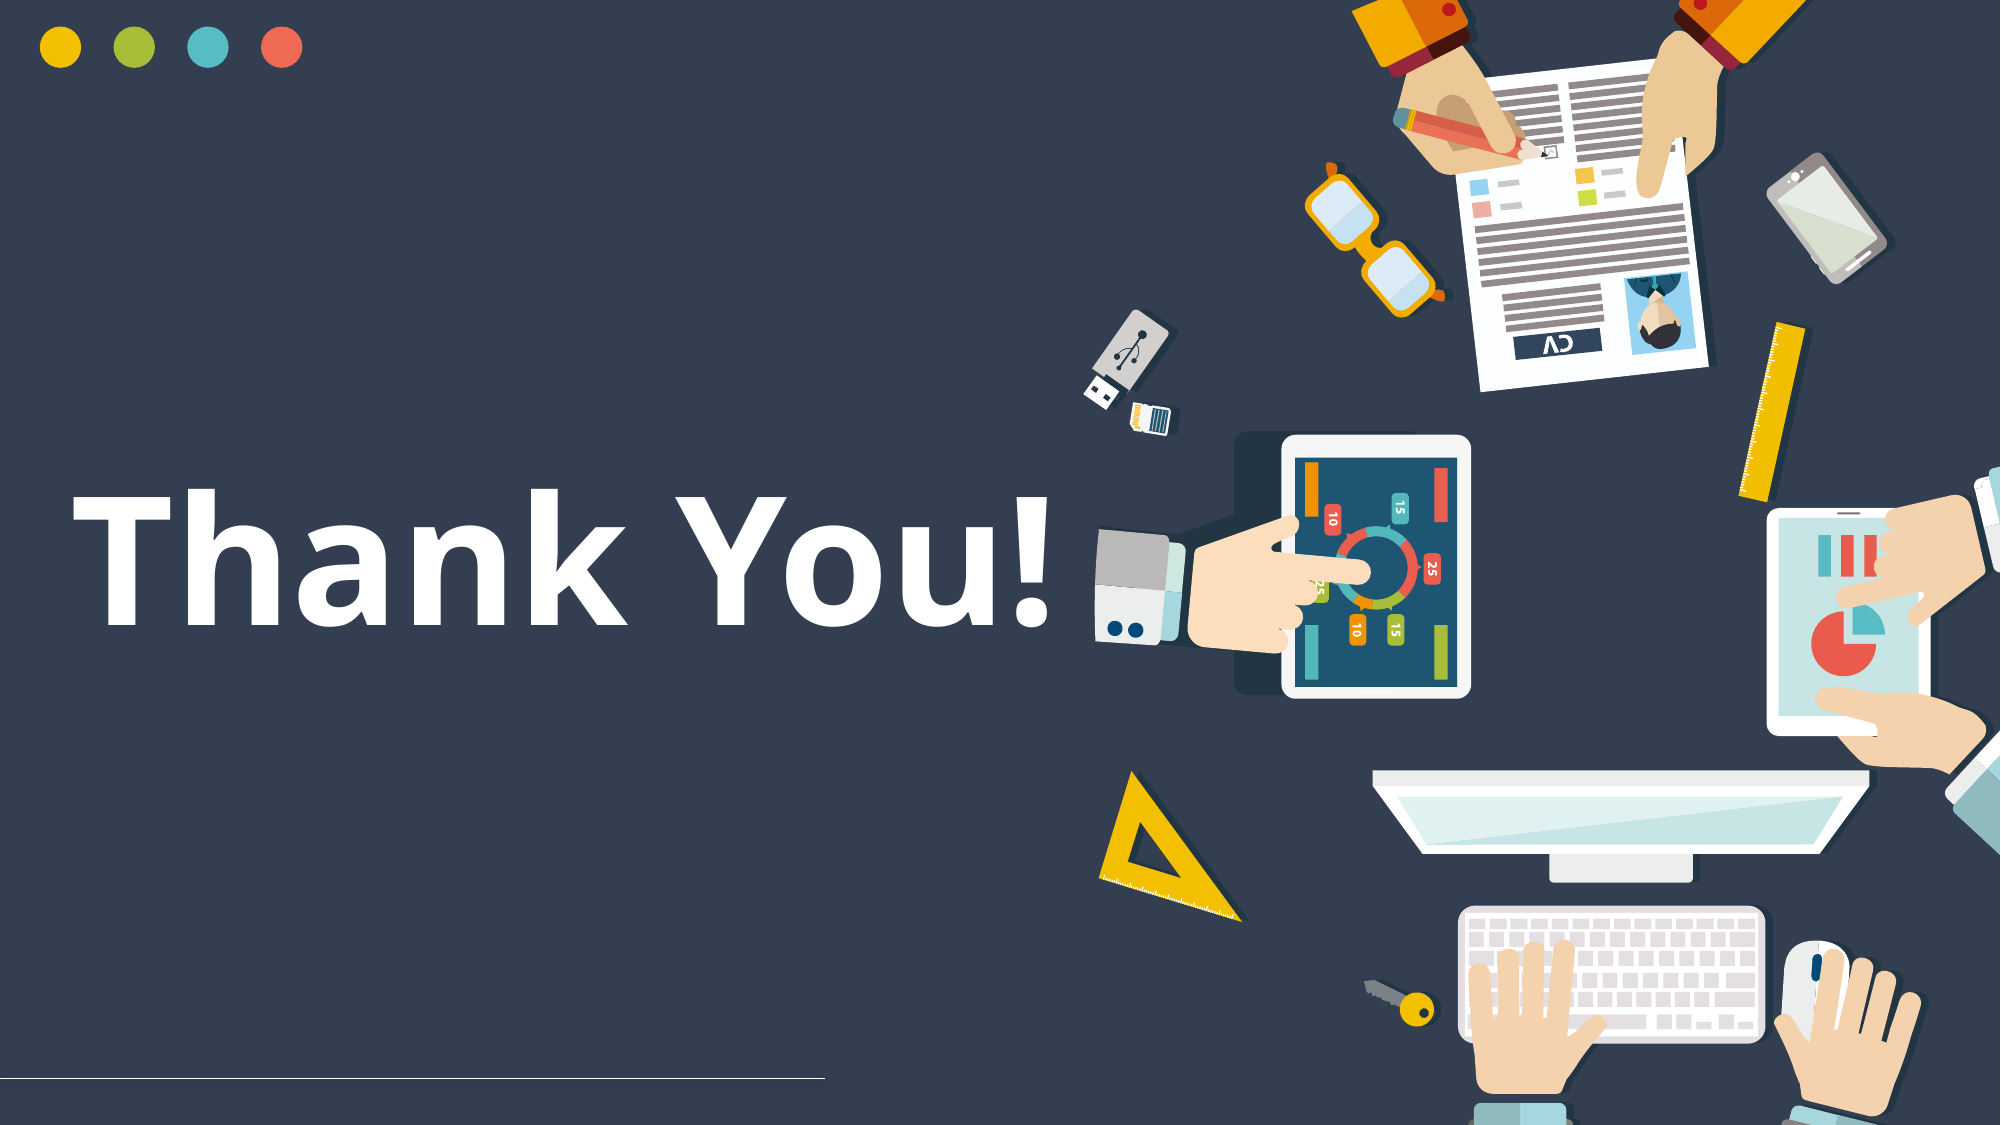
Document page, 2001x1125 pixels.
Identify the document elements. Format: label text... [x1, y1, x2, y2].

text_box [1098, 770, 1250, 923]
text_box [112, 25, 156, 69]
text_box [186, 25, 230, 69]
text_box [38, 25, 83, 69]
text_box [1766, 462, 2000, 868]
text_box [1303, 0, 1897, 503]
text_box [1094, 431, 1472, 699]
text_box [1364, 769, 1932, 1125]
text_box Thank You! [42, 439, 1087, 669]
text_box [1083, 306, 1182, 437]
text_box [259, 25, 304, 69]
